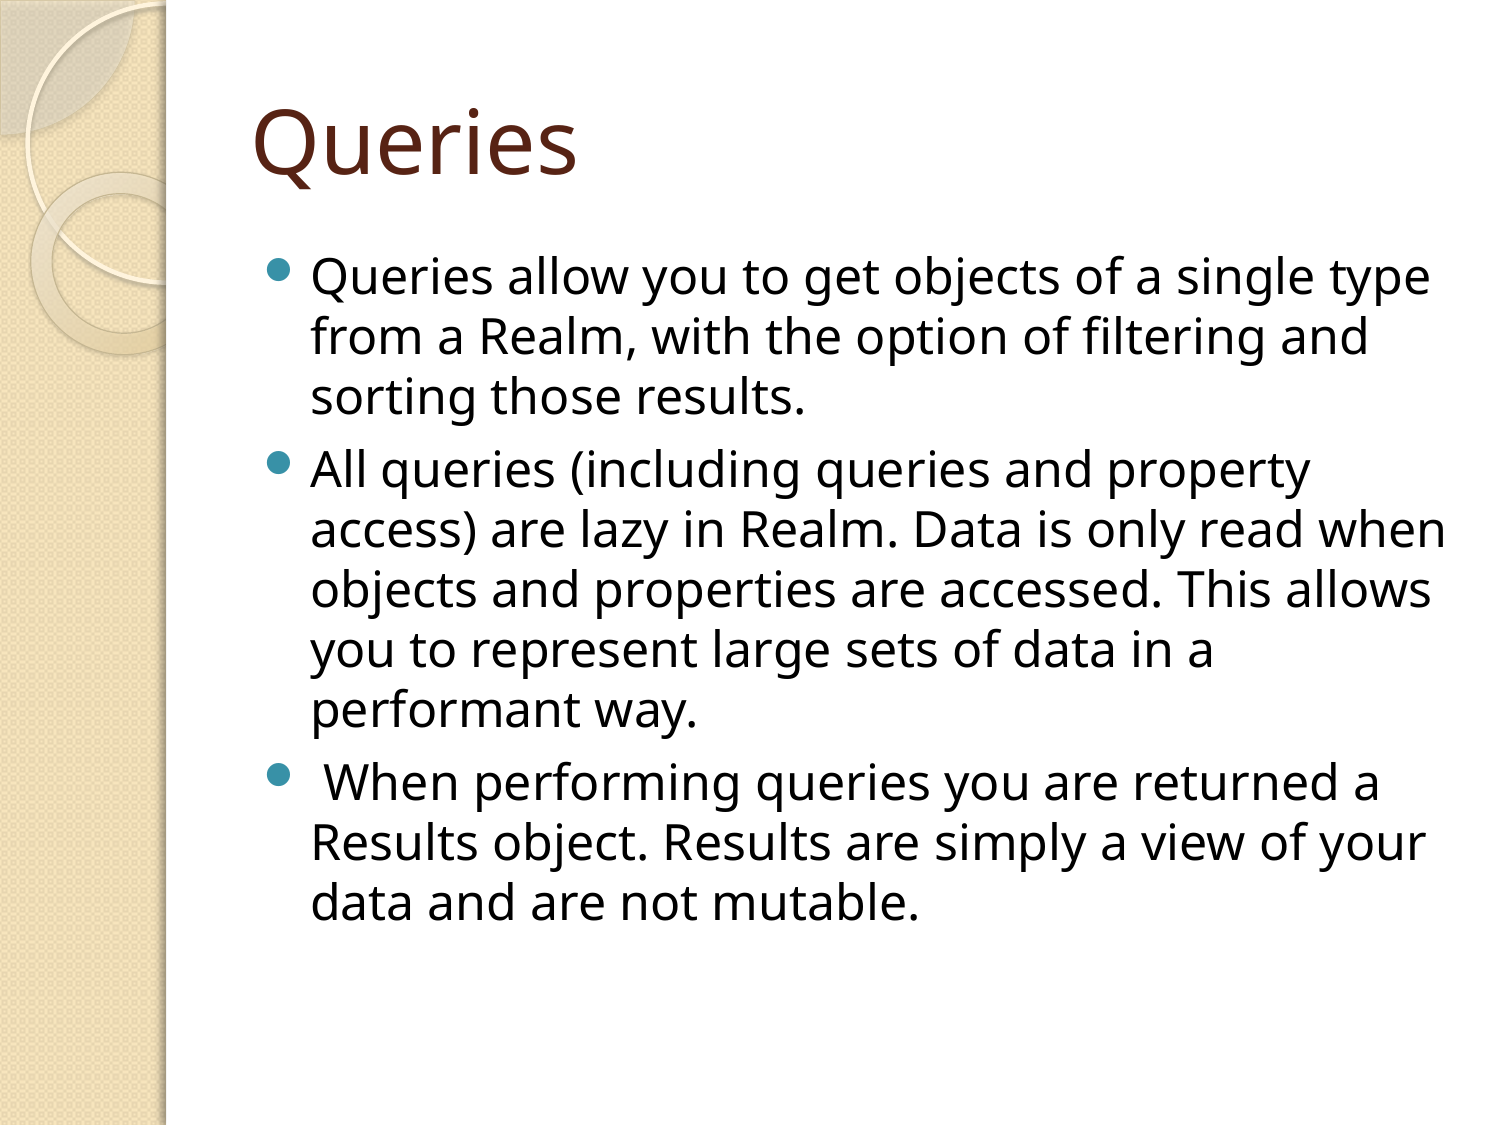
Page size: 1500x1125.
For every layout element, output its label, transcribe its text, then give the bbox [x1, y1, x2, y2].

list Queries allow you to get objects of a single type from a Realm, with the option of filtering and sorting those results. All queries (including queries and property access) are lazy in Realm. Data is only read when objects and properties are accessed. This allows you to represent large sets of data in a performant way. When performing queries you are returned a Results object. Results are simply a view of your data and are not mutable. [235, 237, 1466, 1025]
title Queries [235, 45, 1466, 233]
